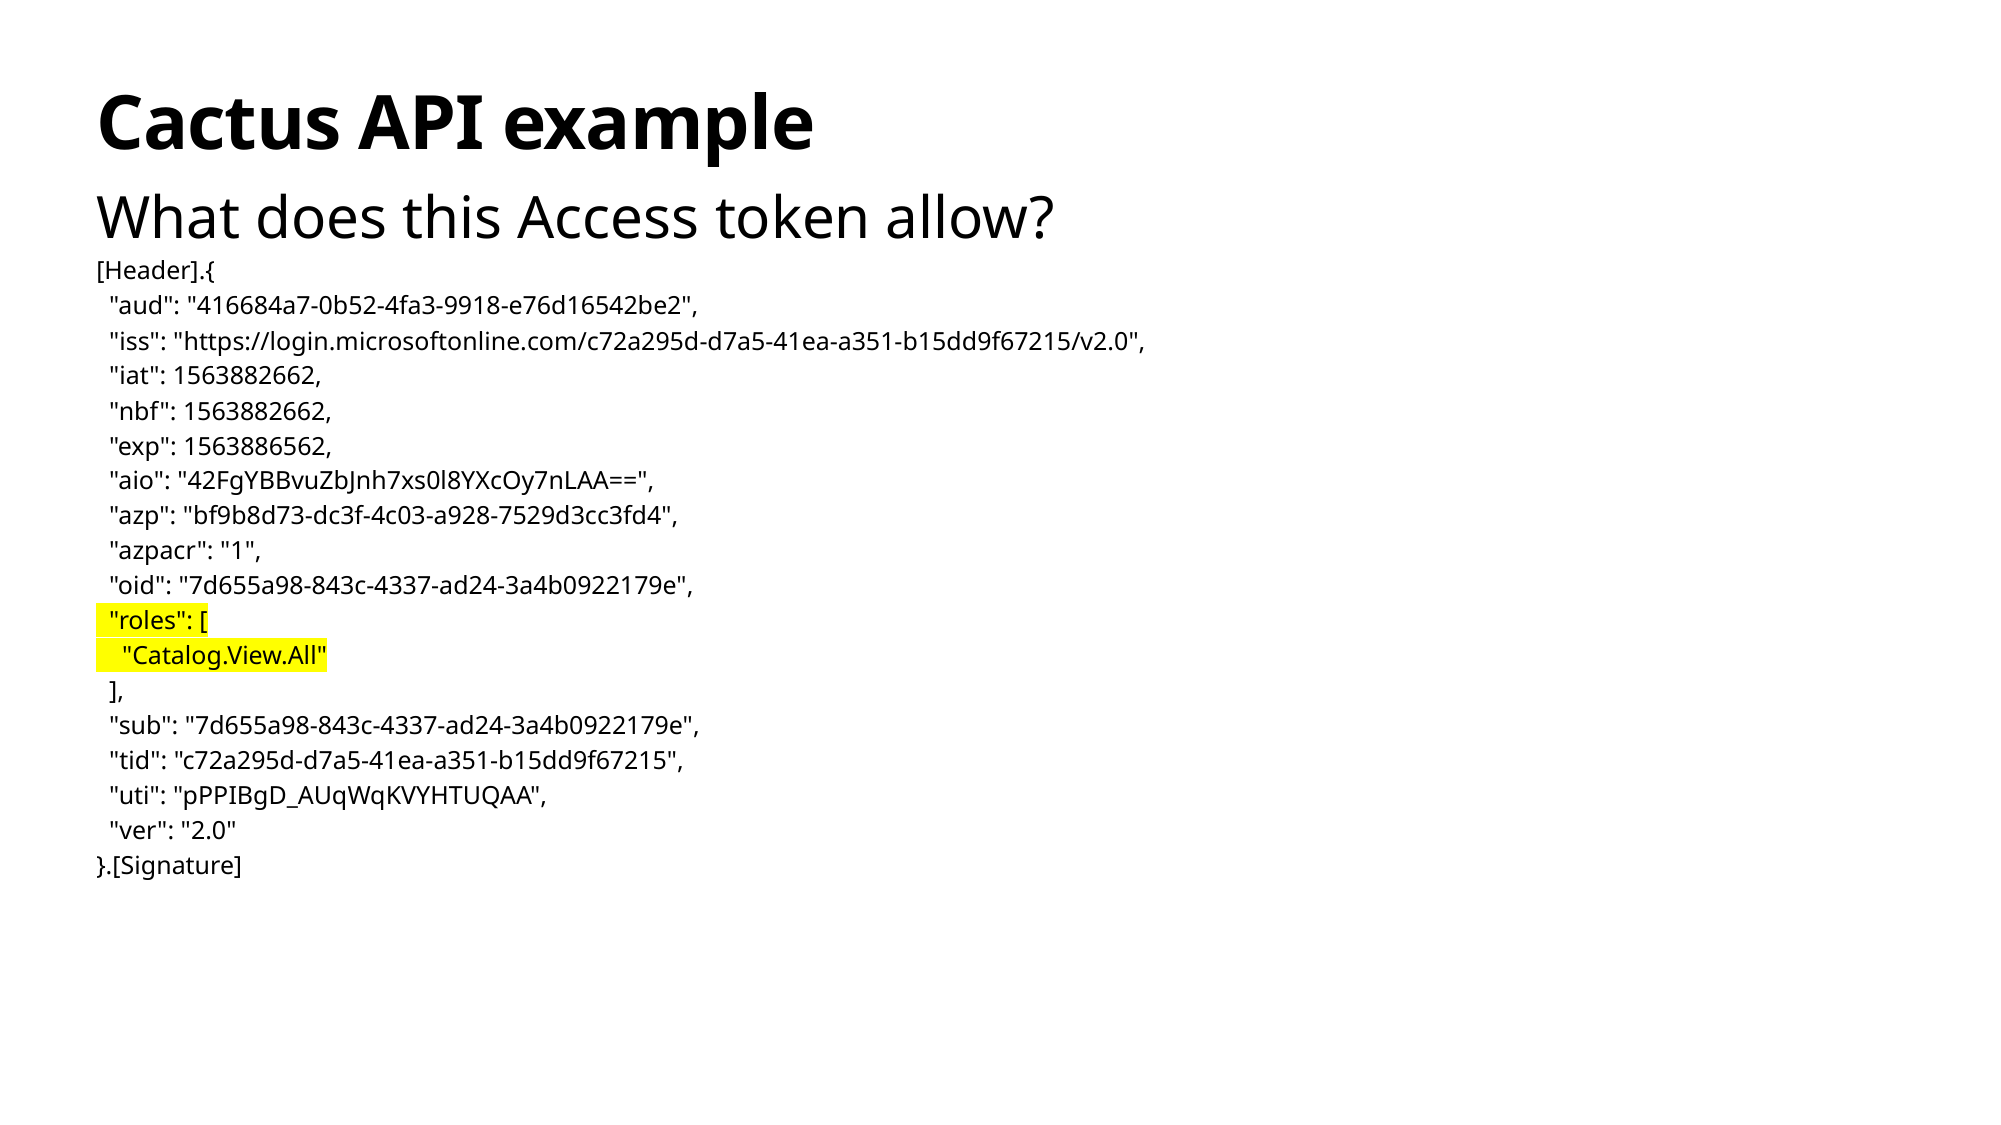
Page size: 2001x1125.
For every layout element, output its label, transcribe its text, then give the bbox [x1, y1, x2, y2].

title Cactus API example [96, 75, 1904, 166]
list What does this Access token allow? [Header].{ "aud": "416684a7-0b52-4fa3-9918-e76d16542be2", "iss": "https://login.microsoftonline.com/c72a295d-d7a5-41ea-a351-b15dd9f67215/v2.0", "iat": 1563882662, "nbf": 1563882662, "exp": 1563886562, "aio": "42FgYBBvuZbJnh7xs0l8YXcOy7nLAA==", "azp": "bf9b8d73-dc3f-4c03-a928-7529d3cc3fd4", "azpacr": "1", "oid": "7d655a98-843c-4337-ad24-3a4b0922179e", "roles": [ "Catalog.View.All" ], "sub": "7d655a98-843c-4337-ad24-3a4b0922179e", "tid": "c72a295d-d7a5-41ea-a351-b15dd9f67215", "uti": "pPPIBgD_AUqWqKVYHTUQAA", "ver": "2.0" }.[Signature] [96, 180, 1904, 906]
